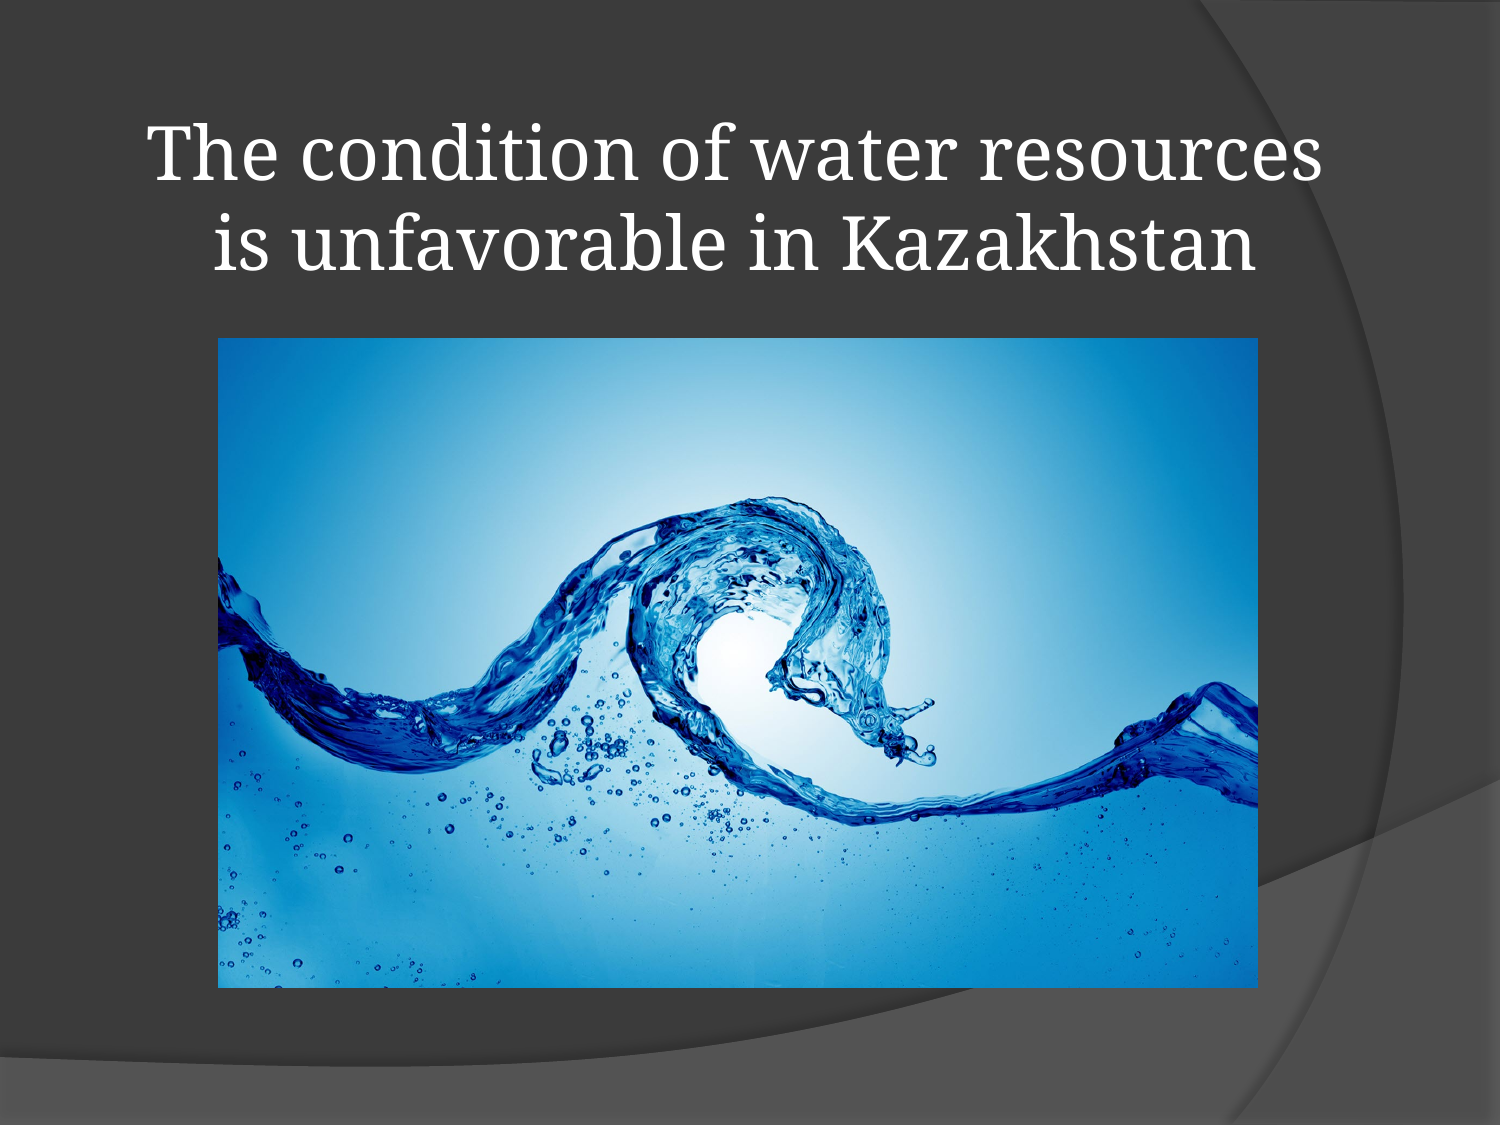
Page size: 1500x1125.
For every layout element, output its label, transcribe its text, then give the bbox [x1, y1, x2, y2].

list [218, 337, 1259, 988]
title The condition of water resources is unfavorable in Kazakhstan [123, 101, 1349, 290]
